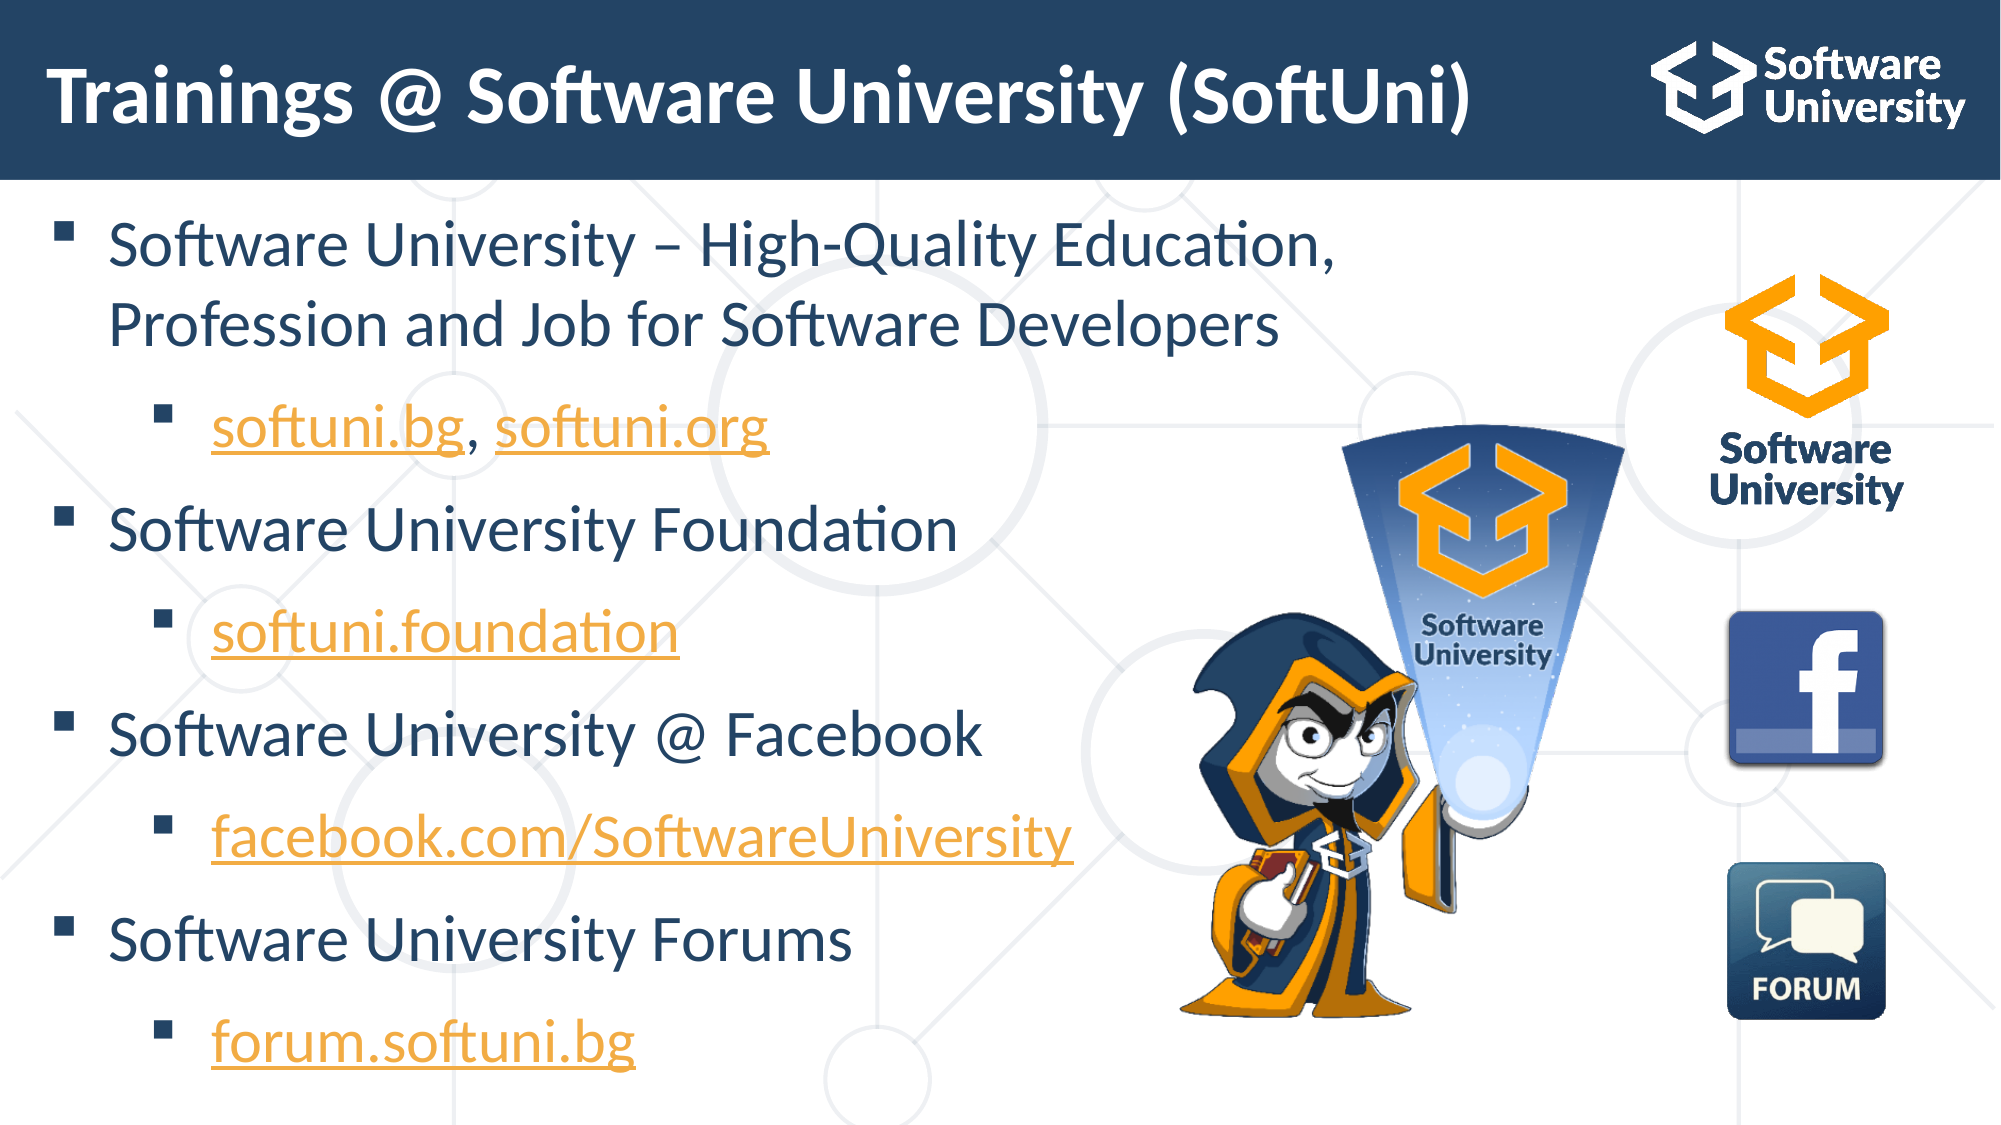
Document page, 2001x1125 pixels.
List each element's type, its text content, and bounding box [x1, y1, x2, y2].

picture [1708, 274, 1904, 517]
picture [1458, 423, 1627, 1020]
title Trainings @ Software University (SoftUni) [28, 17, 1627, 163]
picture [1651, 41, 1966, 134]
picture [1726, 861, 1886, 1020]
list Software University – High-Quality Education, Profession and Job for Software Developers softuni.bg, softuni.org Software University Foundation softuni.foundation Software University @ Facebook facebook.com/SoftwareUniversity Software University Forums forum.softuni.bg [31, 193, 1458, 1094]
picture [1723, 605, 1889, 773]
